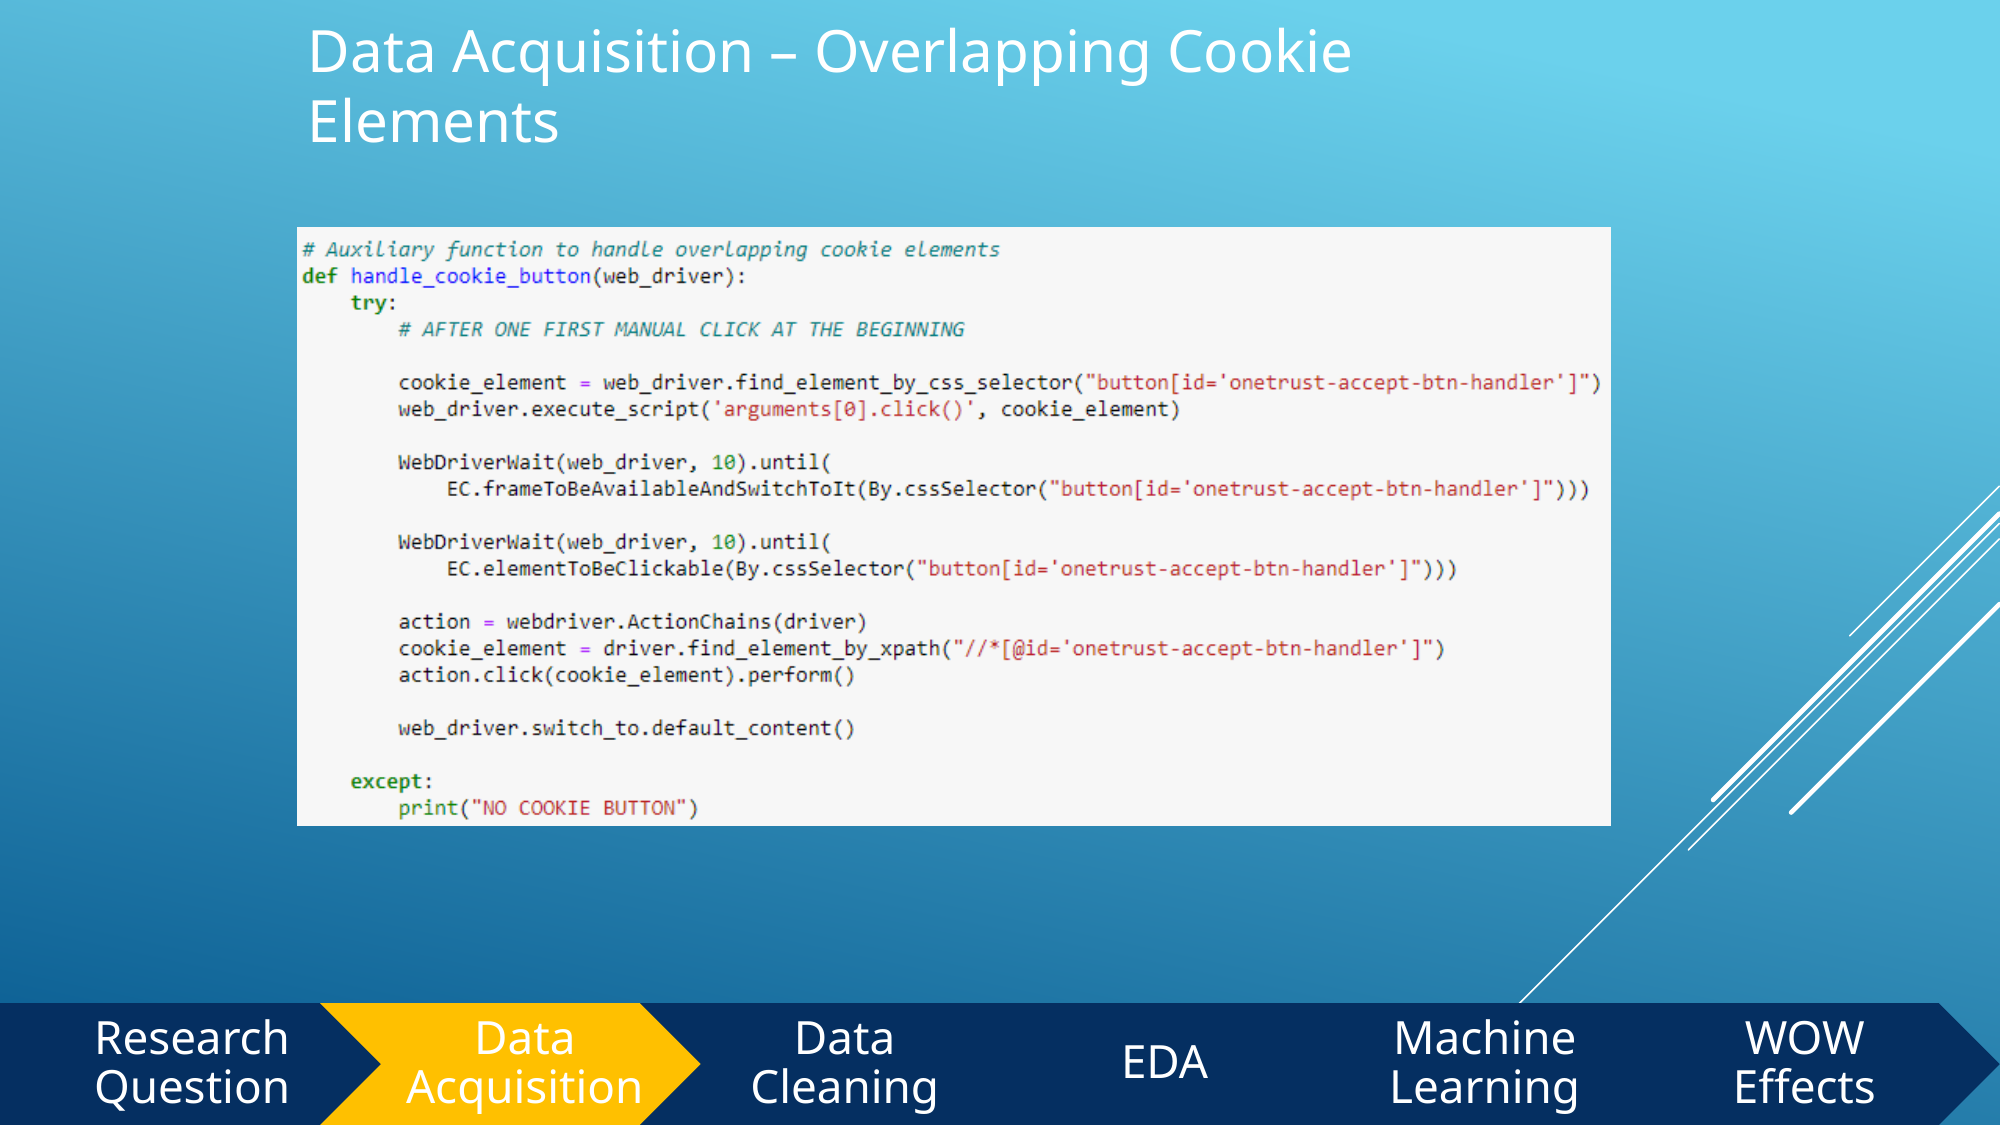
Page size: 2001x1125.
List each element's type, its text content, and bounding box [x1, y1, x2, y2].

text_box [0, 1002, 2000, 1125]
text_box Data Acquisition – Overlapping Cookie Elements [293, 6, 1611, 161]
picture [297, 227, 1611, 827]
